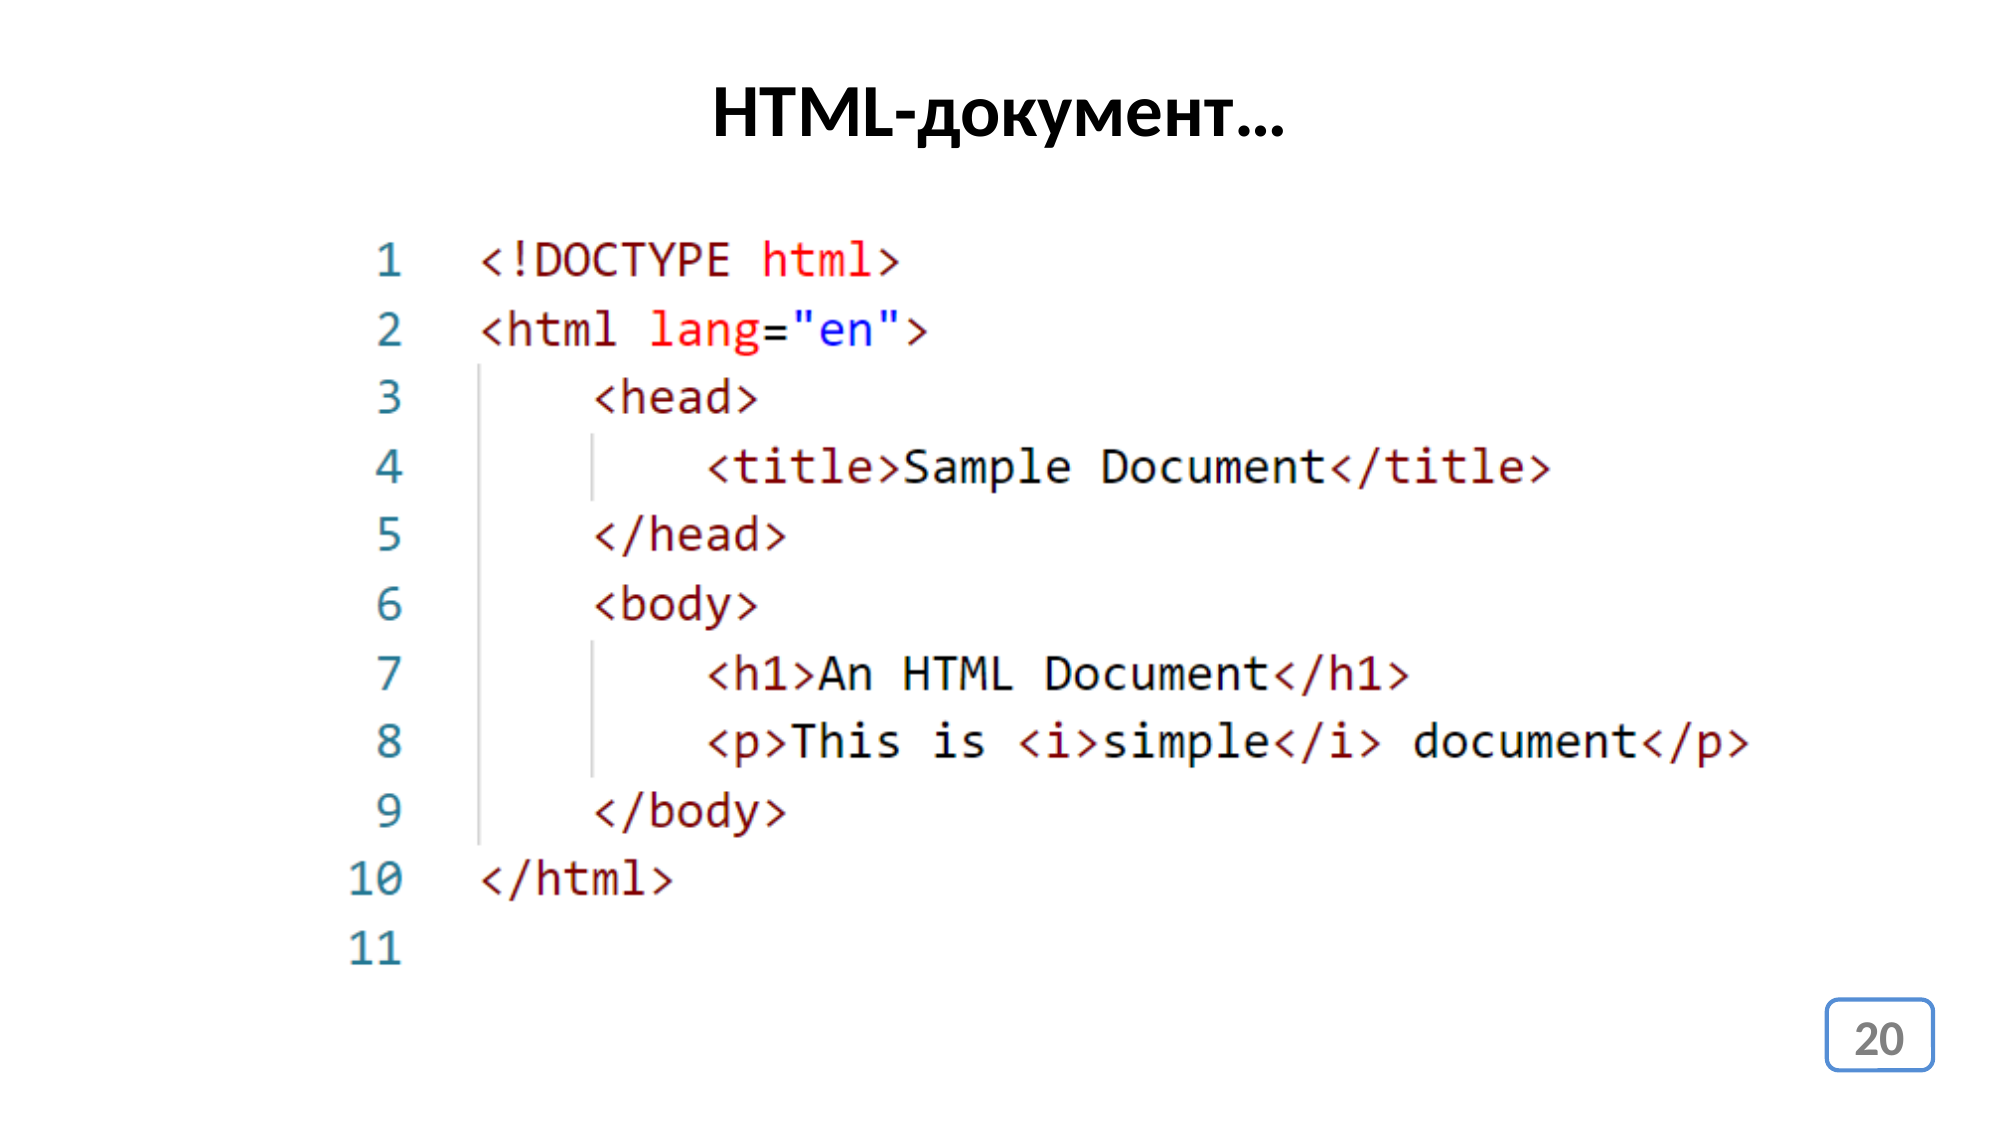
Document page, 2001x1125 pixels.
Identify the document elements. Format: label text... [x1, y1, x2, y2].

text_box HTML-документ… [0, 54, 2000, 160]
text_box 20 [1824, 997, 1936, 1073]
picture [302, 219, 1828, 982]
